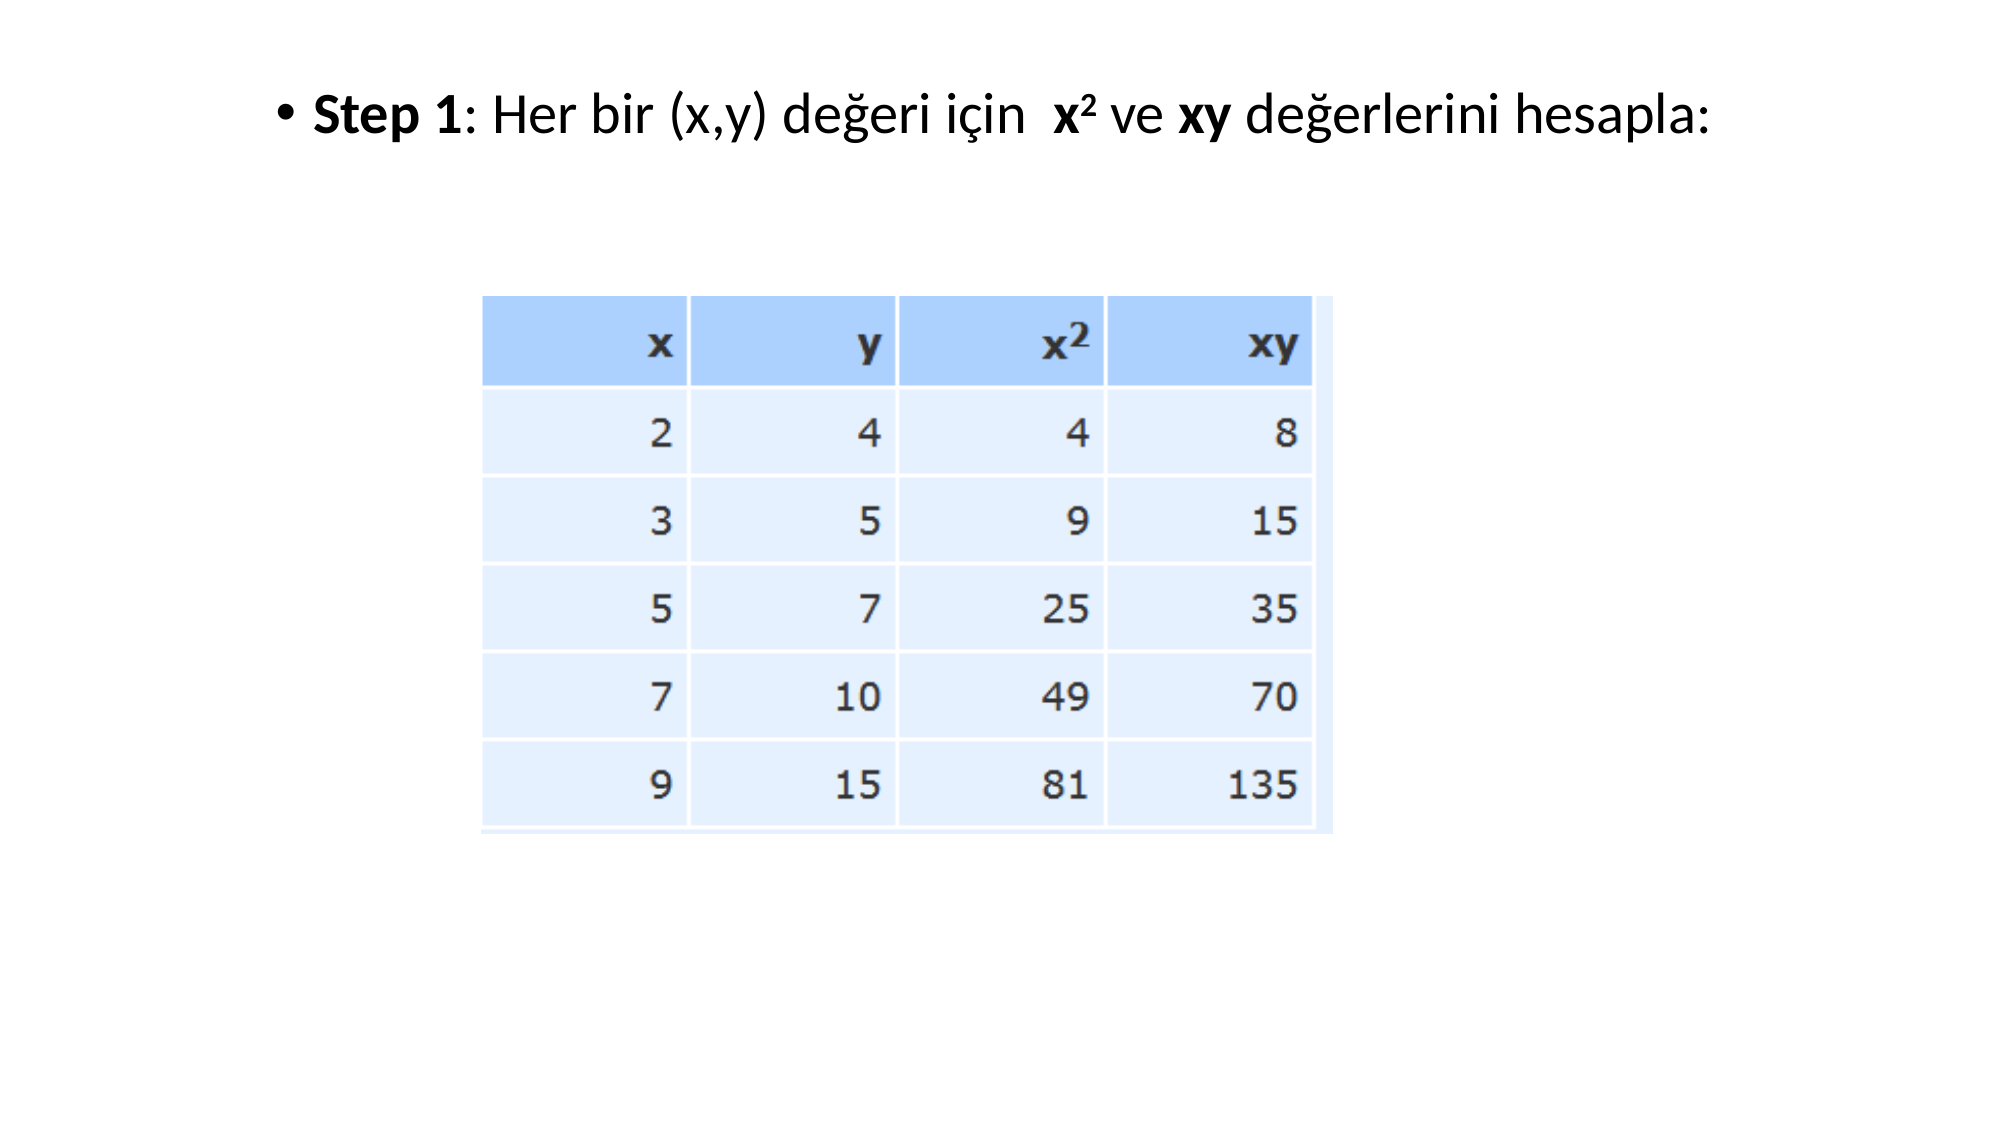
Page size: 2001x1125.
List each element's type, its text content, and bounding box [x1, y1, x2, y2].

picture [481, 296, 1333, 834]
list Step 1: Her bir (x,y) değeri için x2 ve xy değerlerini hesapla: [260, 75, 1796, 227]
